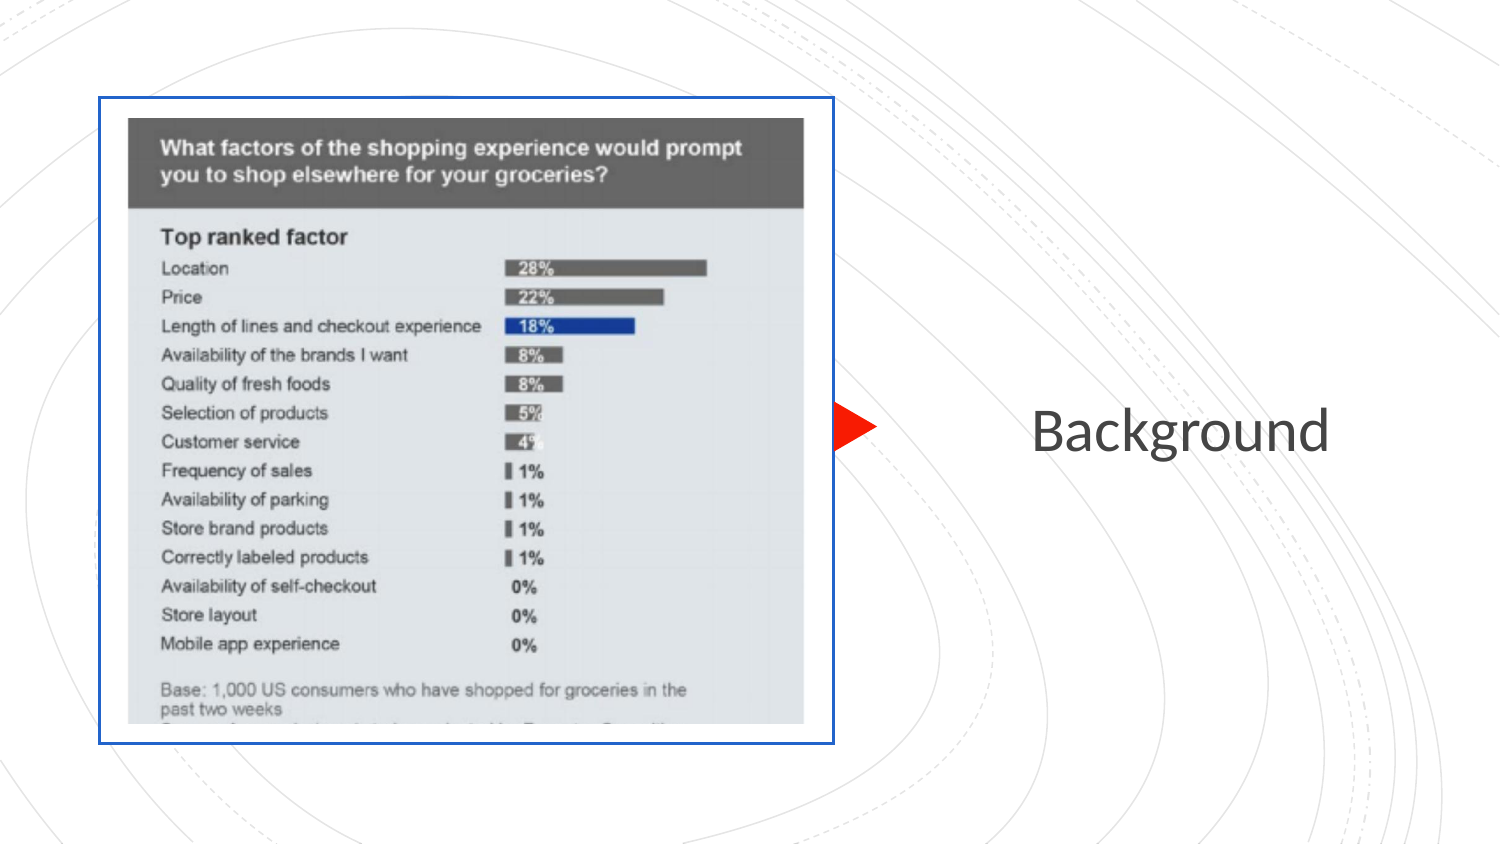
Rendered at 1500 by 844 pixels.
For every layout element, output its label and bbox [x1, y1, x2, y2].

picture [119, 117, 814, 724]
text_box [0, 0, 1500, 844]
